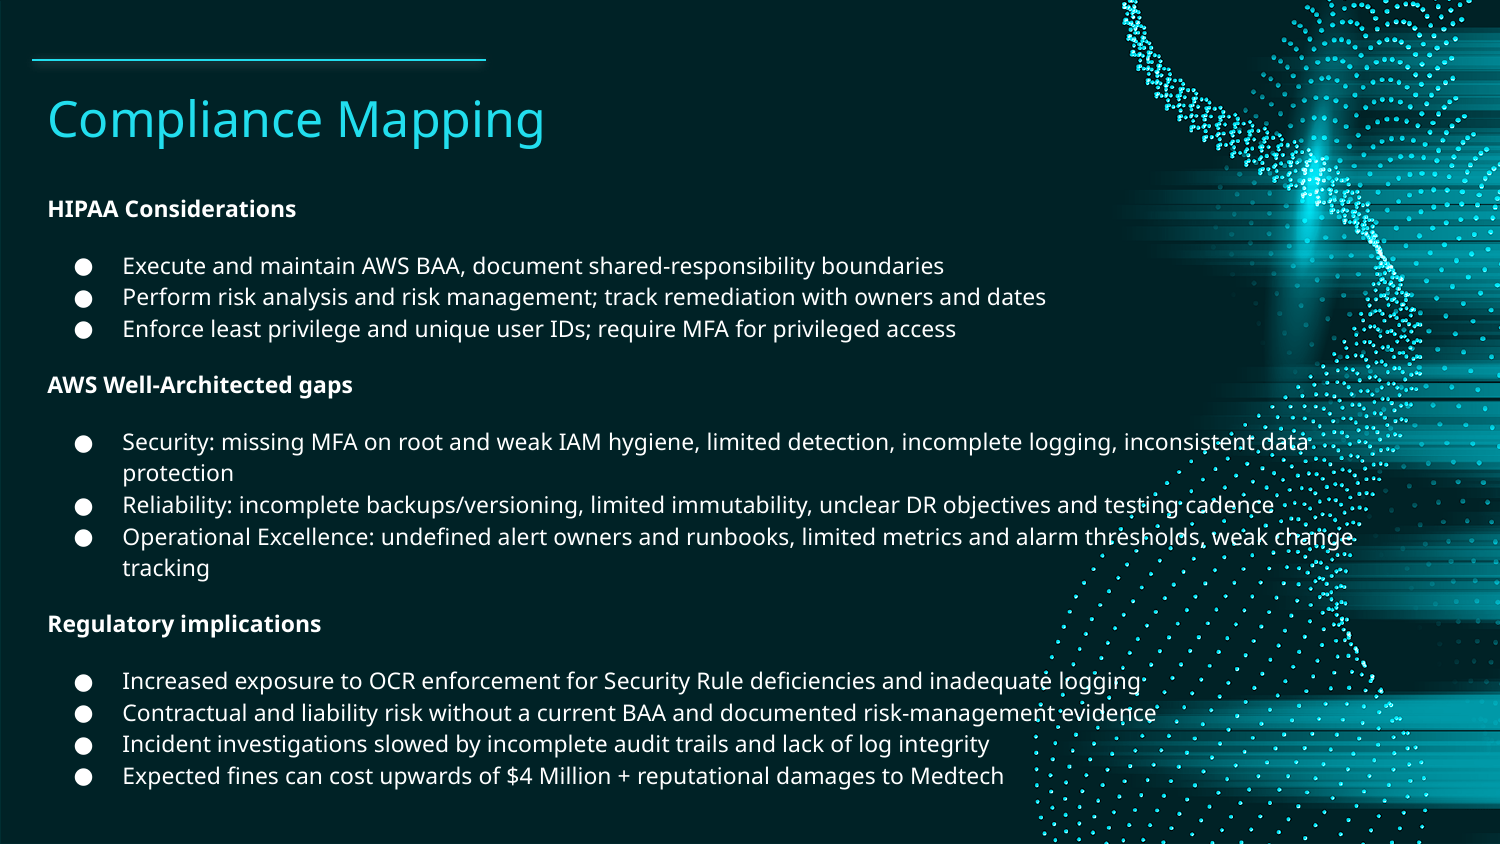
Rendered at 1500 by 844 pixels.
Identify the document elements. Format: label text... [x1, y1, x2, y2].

list HIPAA Considerations Execute and maintain AWS BAA, document shared-responsibility boundaries Perform risk analysis and risk management; track remediation with owners and dates Enforce least privilege and unique user IDs; require MFA for privileged access AWS Well-Architected gaps Security: missing MFA on root and weak IAM hygiene, limited detection, incomplete logging, inconsistent data protection Reliability: incomplete backups/versioning, limited immutability, unclear DR objectives and testing cadence Operational Excellence: undefined alert owners and runbooks, limited metrics and alarm thresholds, weak change tracking Regulatory implications Increased exposure to OCR enforcement for Security Rule deficiencies and inadequate logging Contractual and liability risk without a current BAA and documented risk-management evidence Incident investigations slowed by incomplete audit trails and lack of log integrity Expected fines can cost upwards of $4 Million + reputational damages to Medtech [32, 175, 1421, 436]
title Compliance Mapping [32, 72, 1238, 163]
picture [0, 0, 1500, 844]
